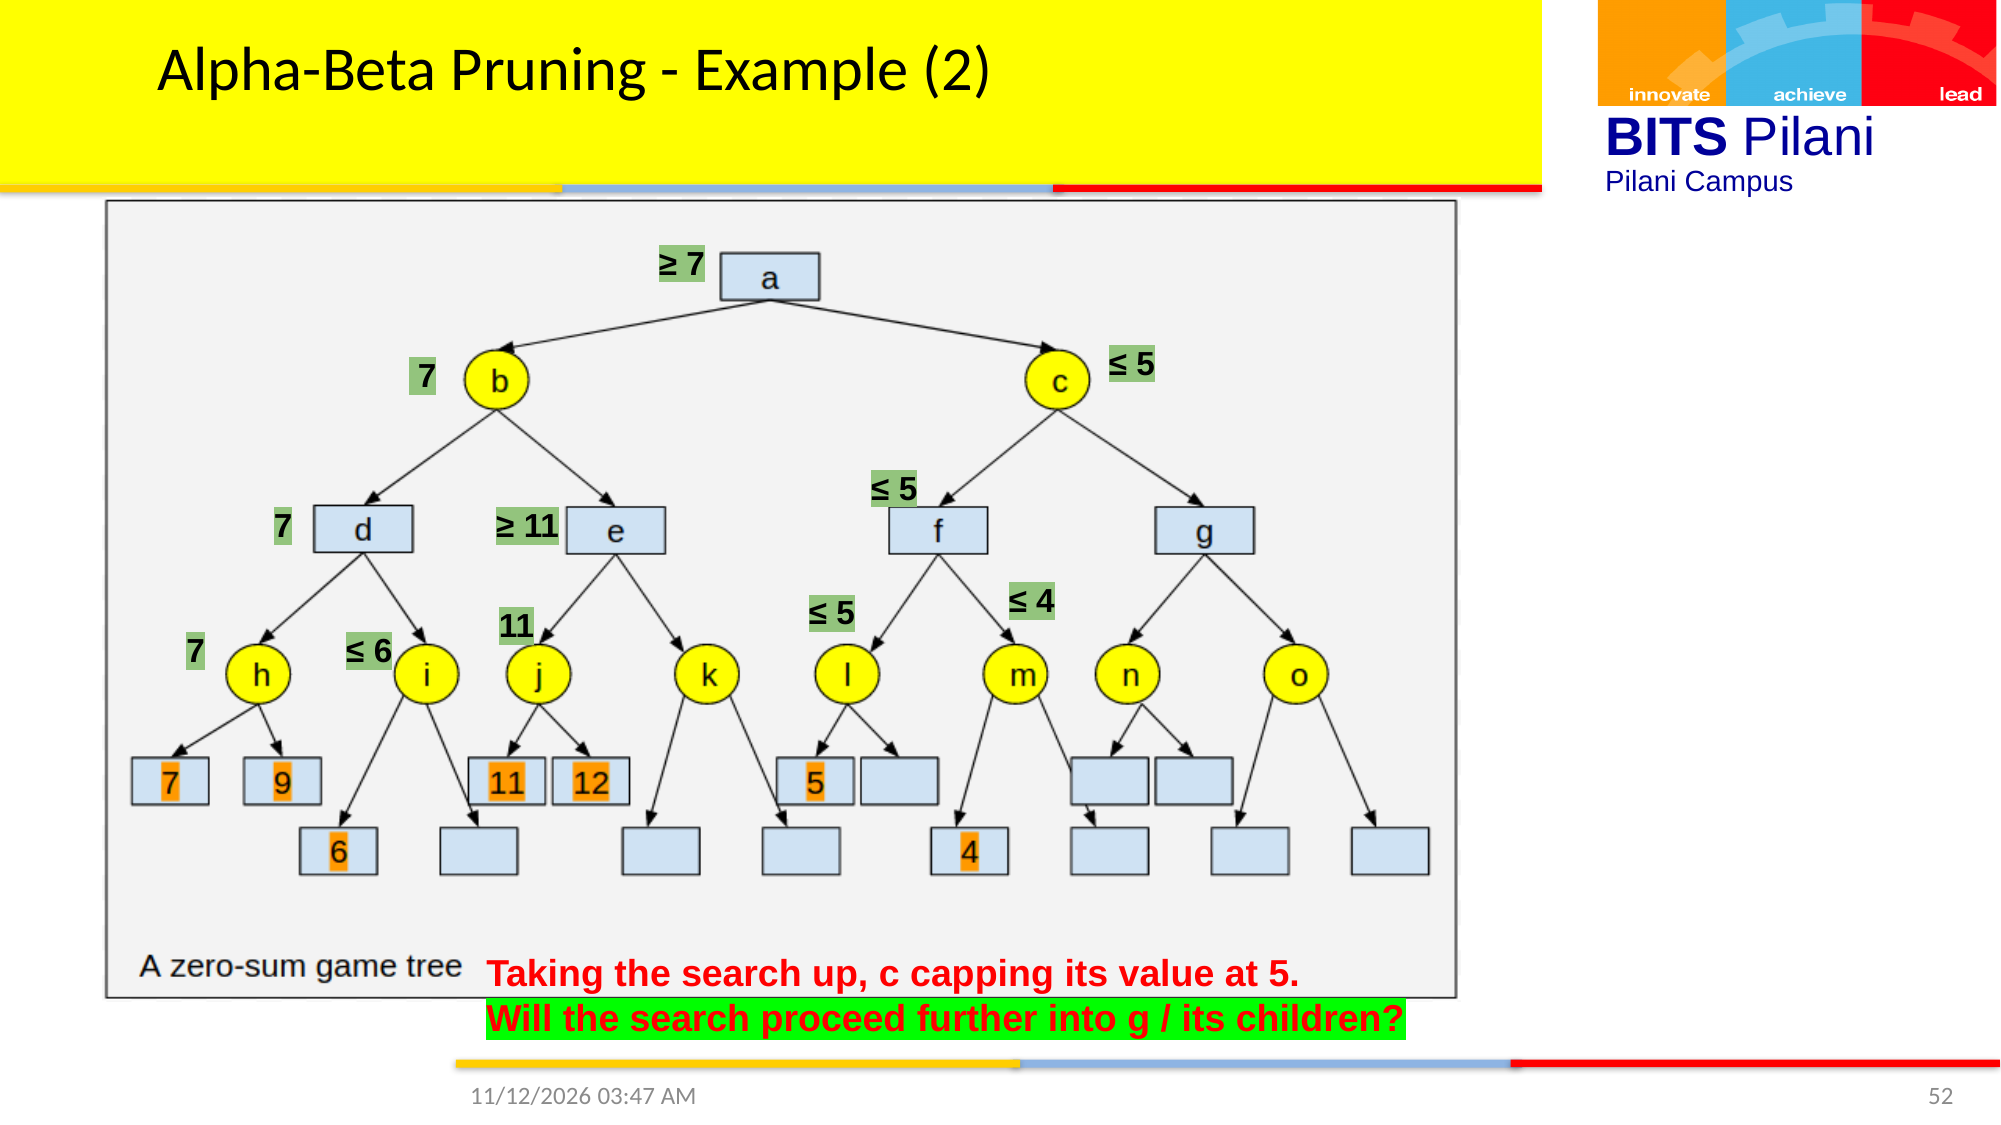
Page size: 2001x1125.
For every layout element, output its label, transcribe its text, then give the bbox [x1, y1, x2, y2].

picture [1597, 0, 1997, 106]
slide_number 52 [1749, 1065, 1969, 1125]
picture [101, 197, 1461, 1003]
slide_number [455, 1065, 922, 1125]
text_box Alpha-Beta Pruning - Example (2) [142, 0, 1147, 135]
